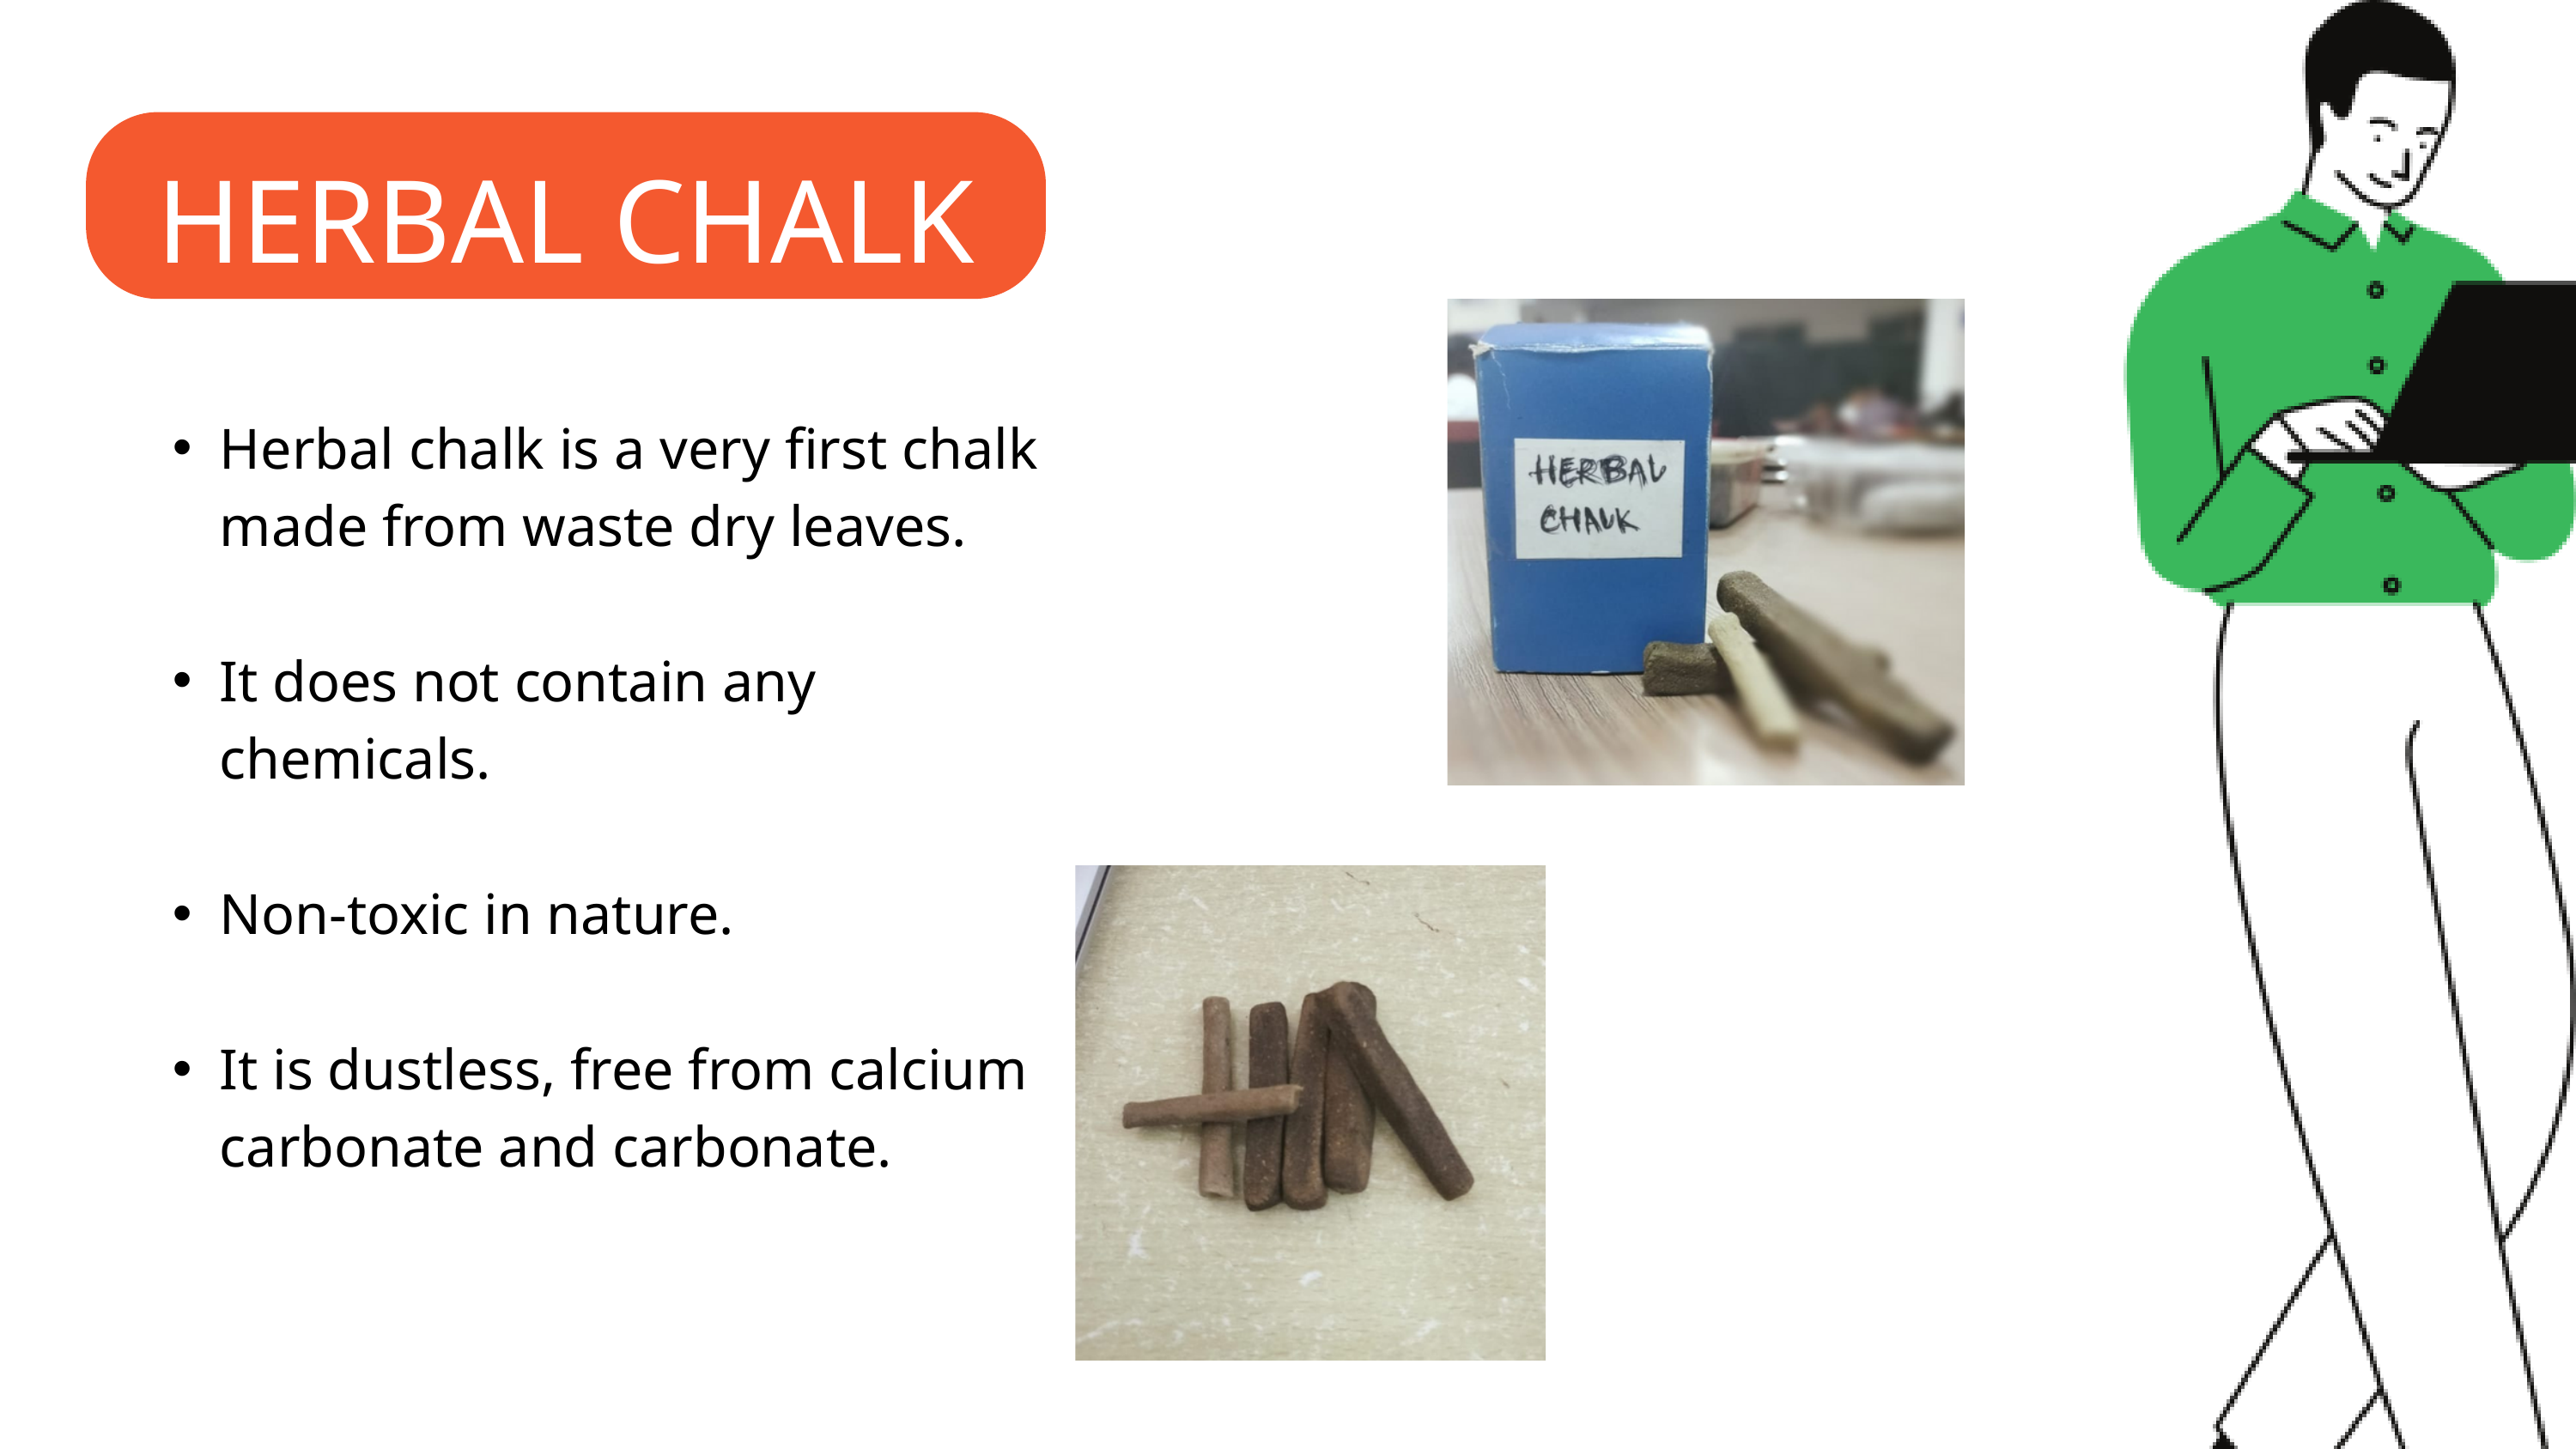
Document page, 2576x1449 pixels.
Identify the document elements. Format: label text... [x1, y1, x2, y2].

text_box Herbal chalk is a very first chalk made from waste dry leaves. It does not contain any chemicals. Non-toxic in nature. It is dustless, free from calcium carbonate and carbonate. [125, 524, 1049, 1449]
picture [1447, 298, 1965, 785]
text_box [85, 0, 1047, 521]
picture [1075, 865, 1546, 1361]
picture [2120, 0, 2576, 1449]
